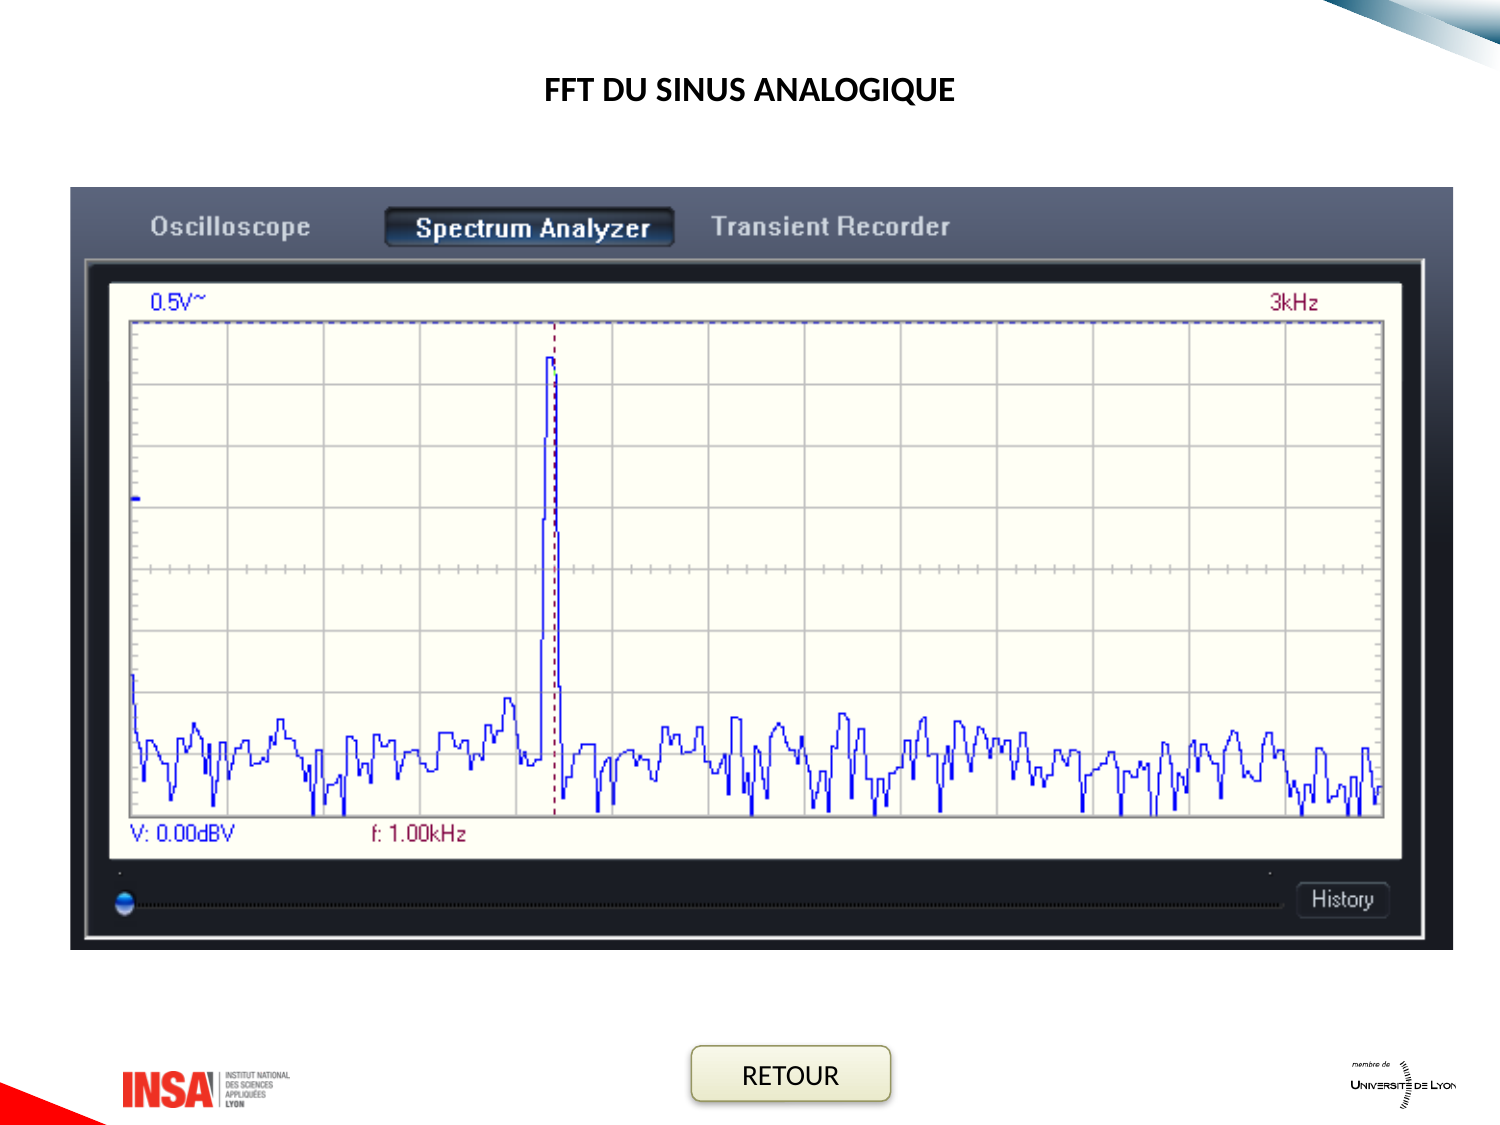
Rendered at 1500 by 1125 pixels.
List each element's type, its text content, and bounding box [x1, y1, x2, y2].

picture [123, 1071, 290, 1108]
text_box FFT DU SINUS ANALOGIQUE [0, 58, 1500, 116]
text_box RETOUR [690, 1045, 892, 1103]
picture [70, 187, 1454, 950]
picture [1351, 1061, 1456, 1109]
